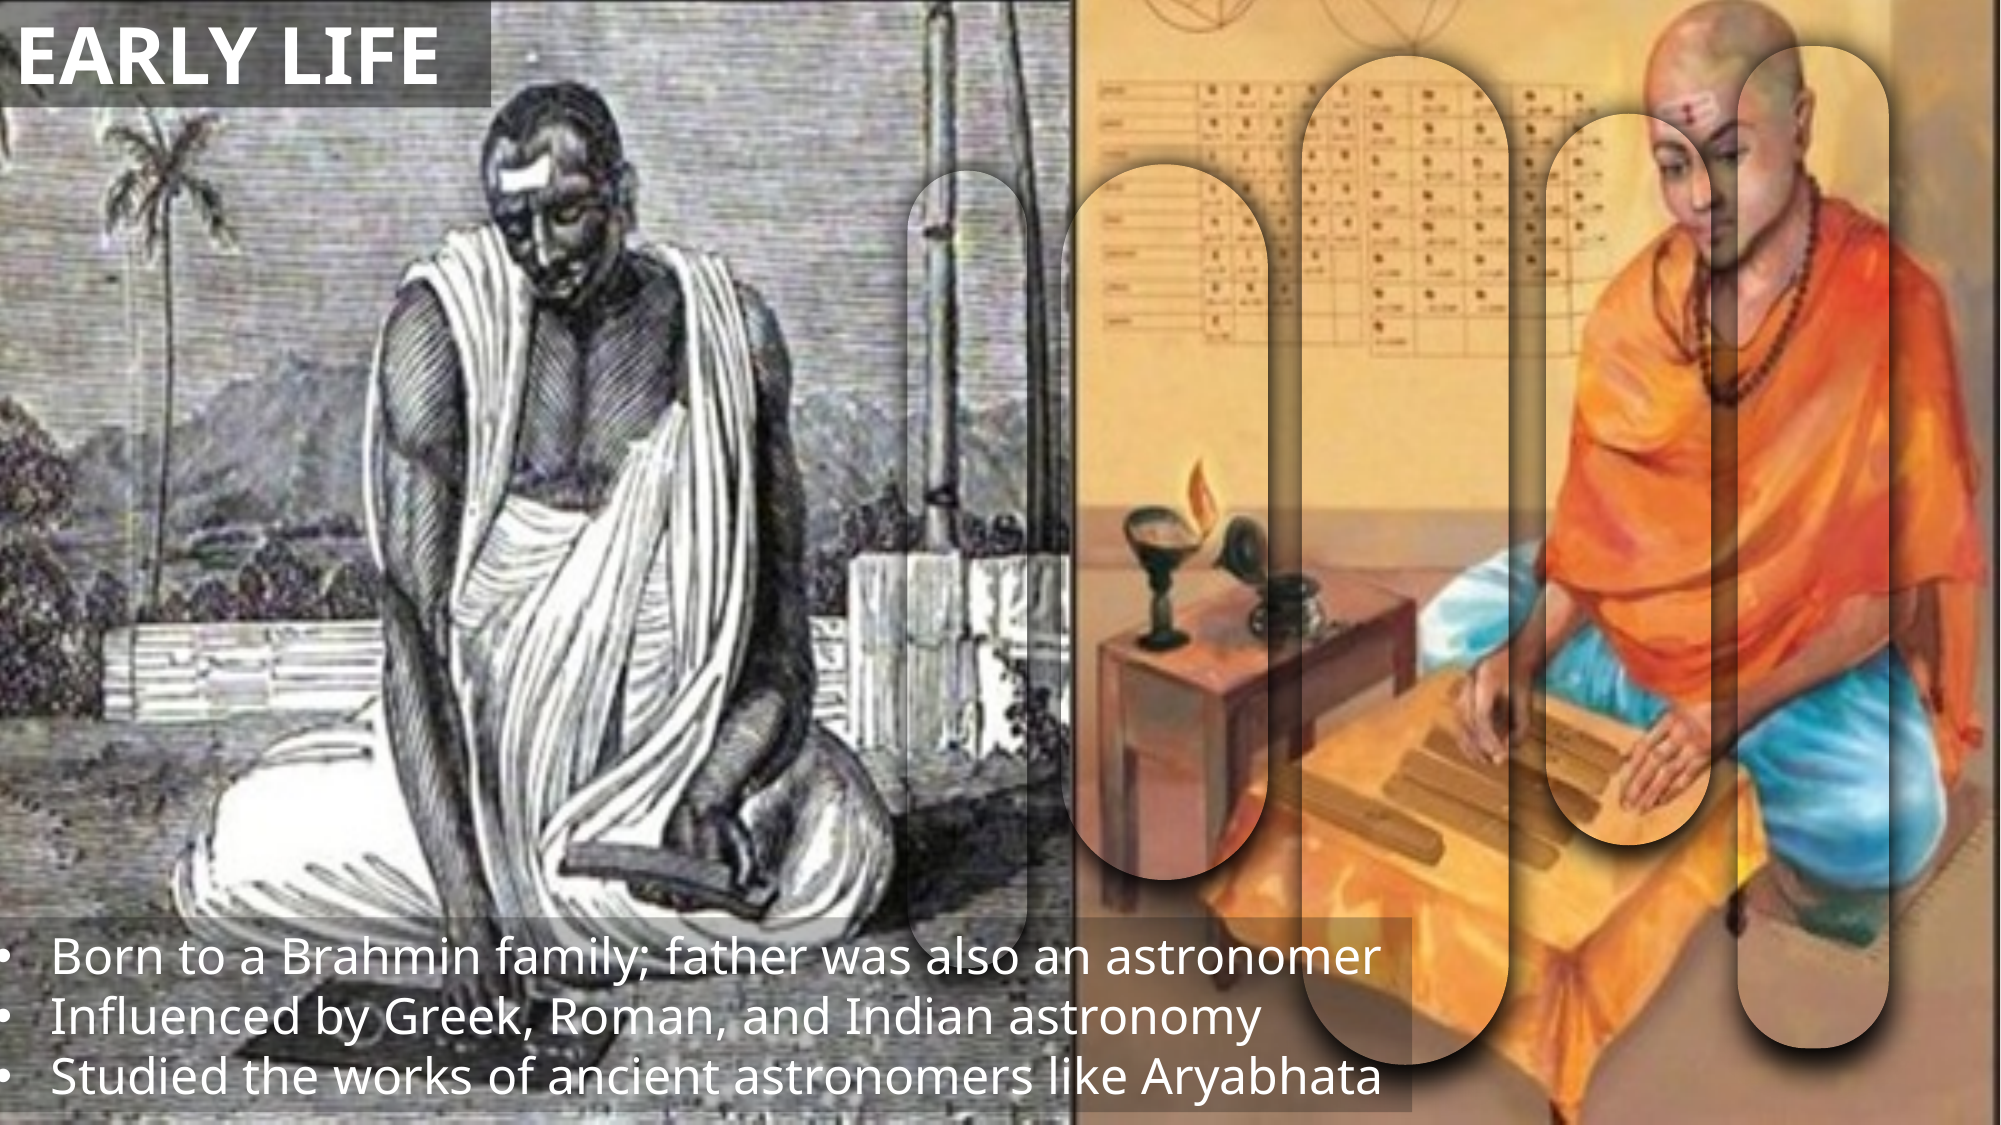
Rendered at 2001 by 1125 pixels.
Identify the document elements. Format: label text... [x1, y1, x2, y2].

picture [0, 0, 2001, 1125]
text_box [1544, 112, 1713, 847]
text_box [1736, 45, 1890, 1050]
text_box [1060, 163, 1269, 882]
text_box Born to a Brahmin family; father was also an astronomer Influenced by Greek, Roman, and Indian astronomy Studied the works of ancient astronomers like Aryabhata [0, 917, 1413, 1113]
text_box [1300, 54, 1510, 1066]
text_box [906, 169, 1029, 917]
text_box EARLY LIFE [0, 0, 492, 108]
